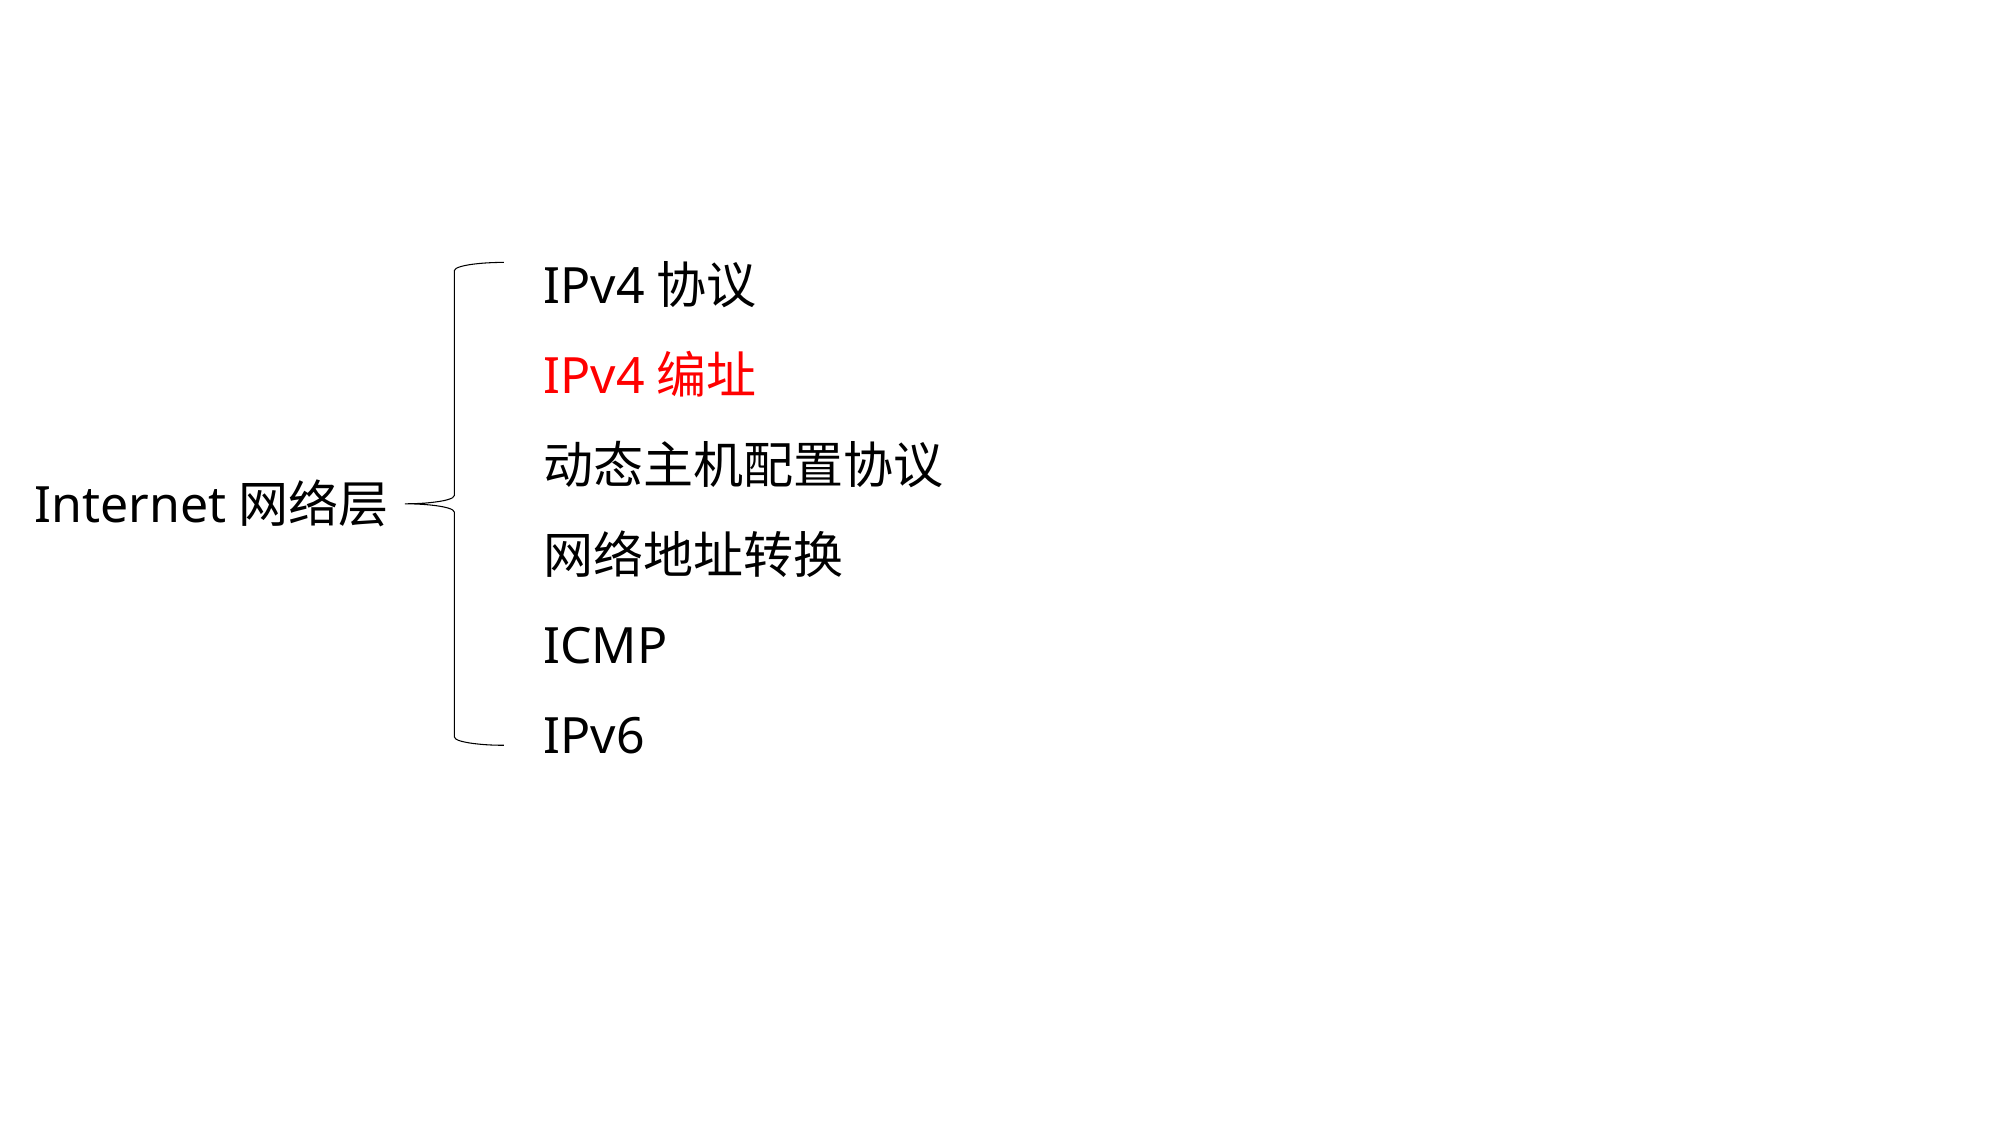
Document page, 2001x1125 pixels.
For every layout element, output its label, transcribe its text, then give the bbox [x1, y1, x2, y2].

text_box [404, 261, 504, 746]
text_box Internet网络层 [19, 465, 404, 541]
text_box IPv4协议 IPv4编址 动态主机配置协议 网络地址转换 ICMP IPv6 [528, 215, 959, 771]
